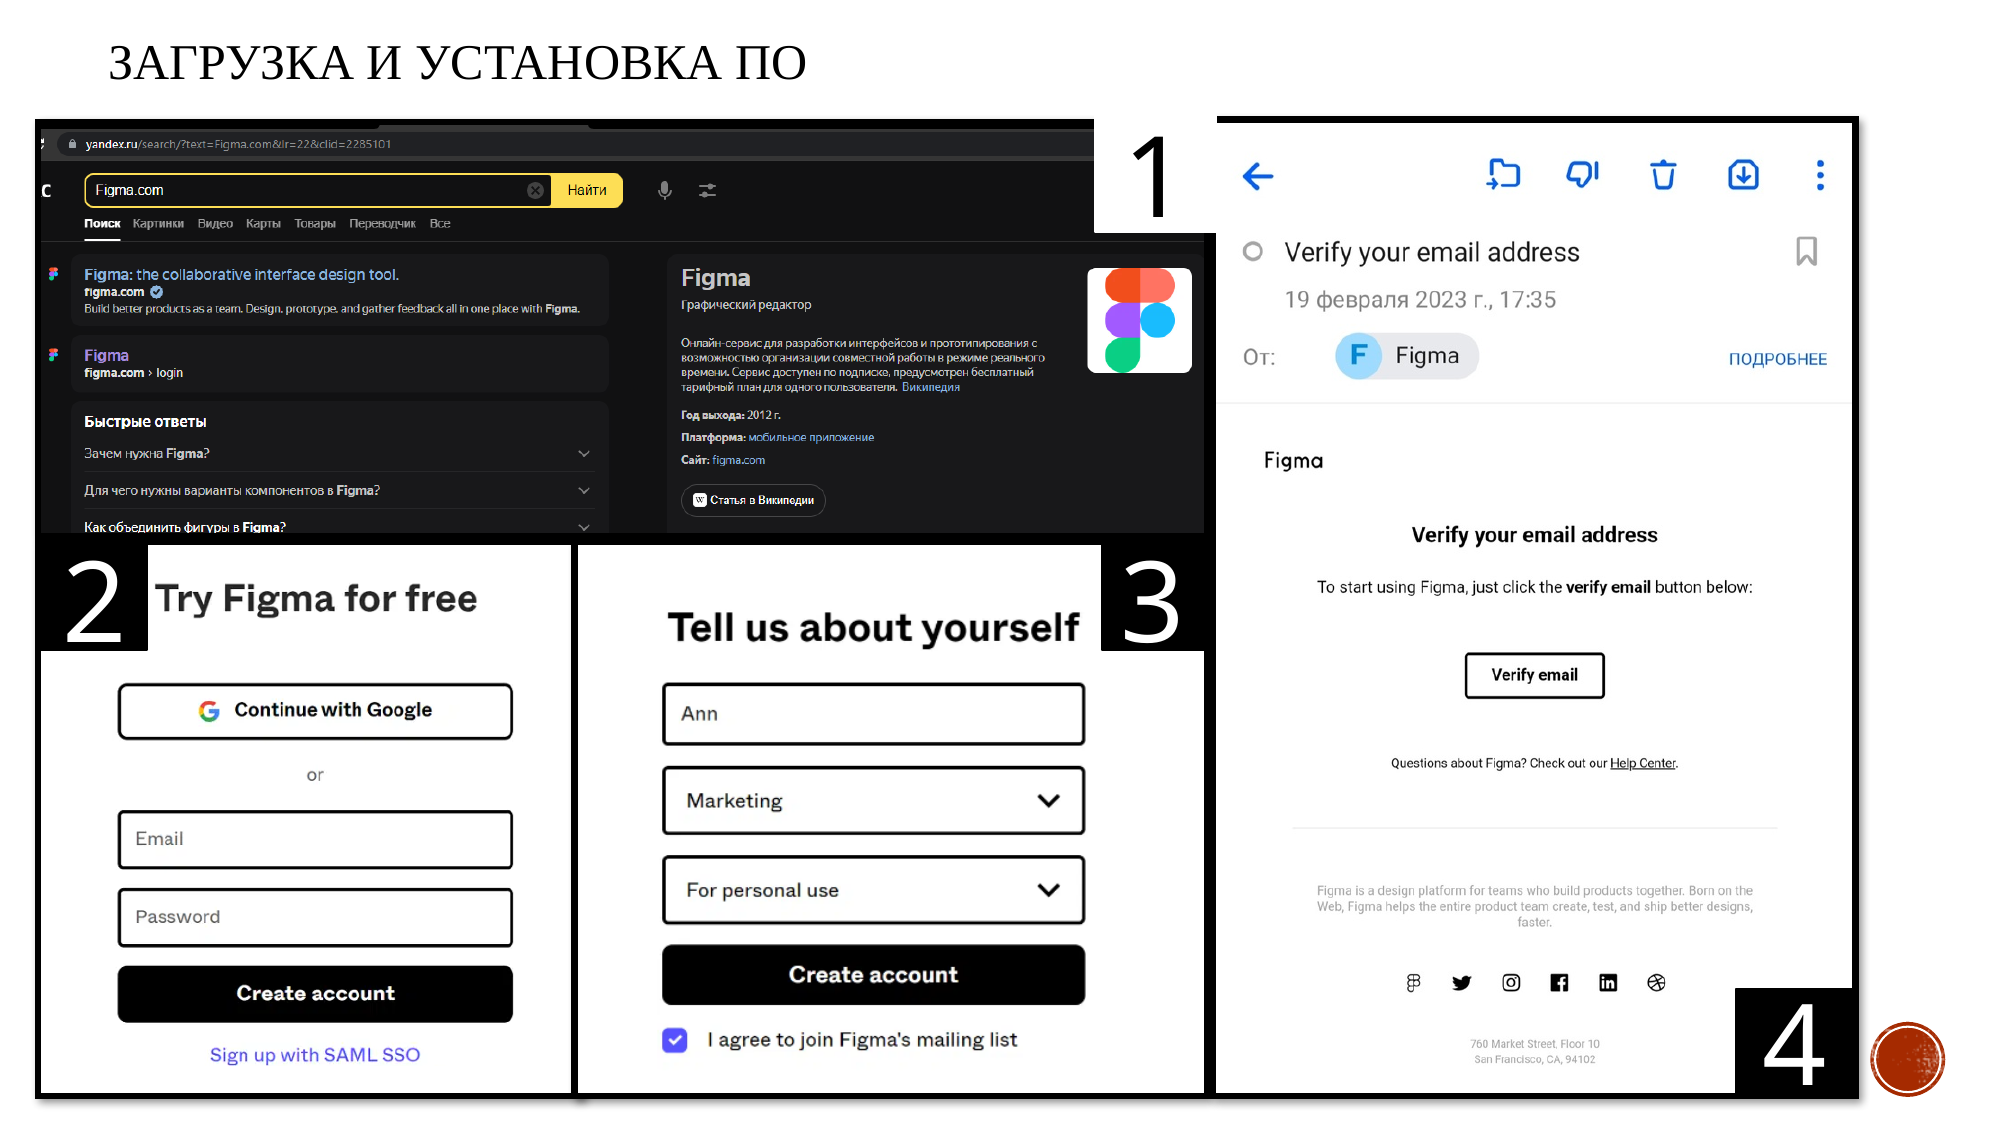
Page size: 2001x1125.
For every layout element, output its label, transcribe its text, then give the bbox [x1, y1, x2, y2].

picture [41, 545, 1204, 1094]
text_box ЗАГРУЗКА И УСТАНОВКА ПО [94, 22, 1295, 98]
text_box 1 [1094, 113, 1217, 233]
picture [41, 125, 1204, 534]
picture [1216, 123, 1853, 1093]
